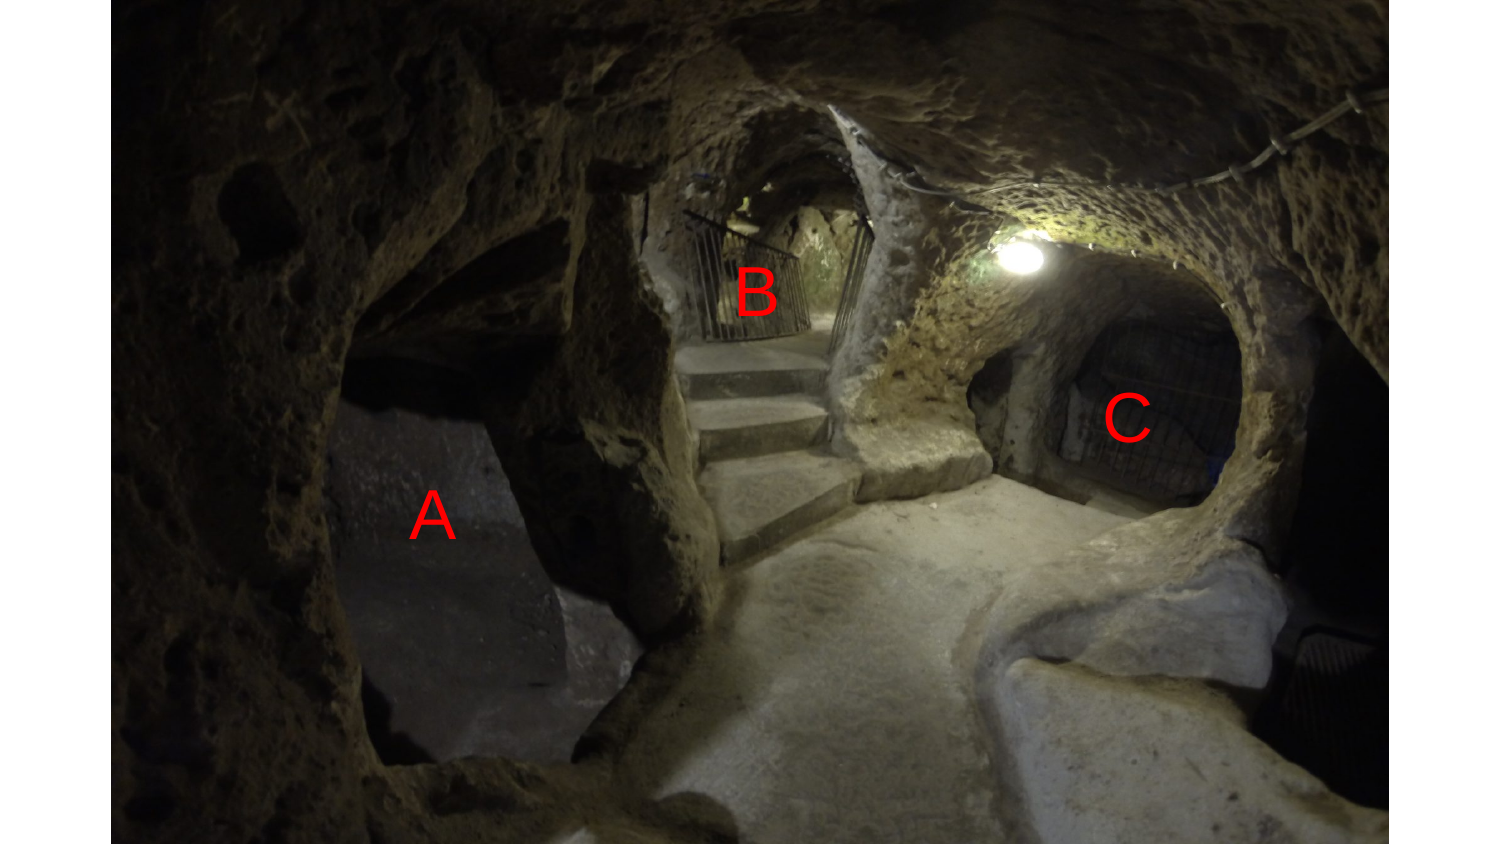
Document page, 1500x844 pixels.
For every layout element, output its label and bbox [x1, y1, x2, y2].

picture [111, 0, 1389, 844]
